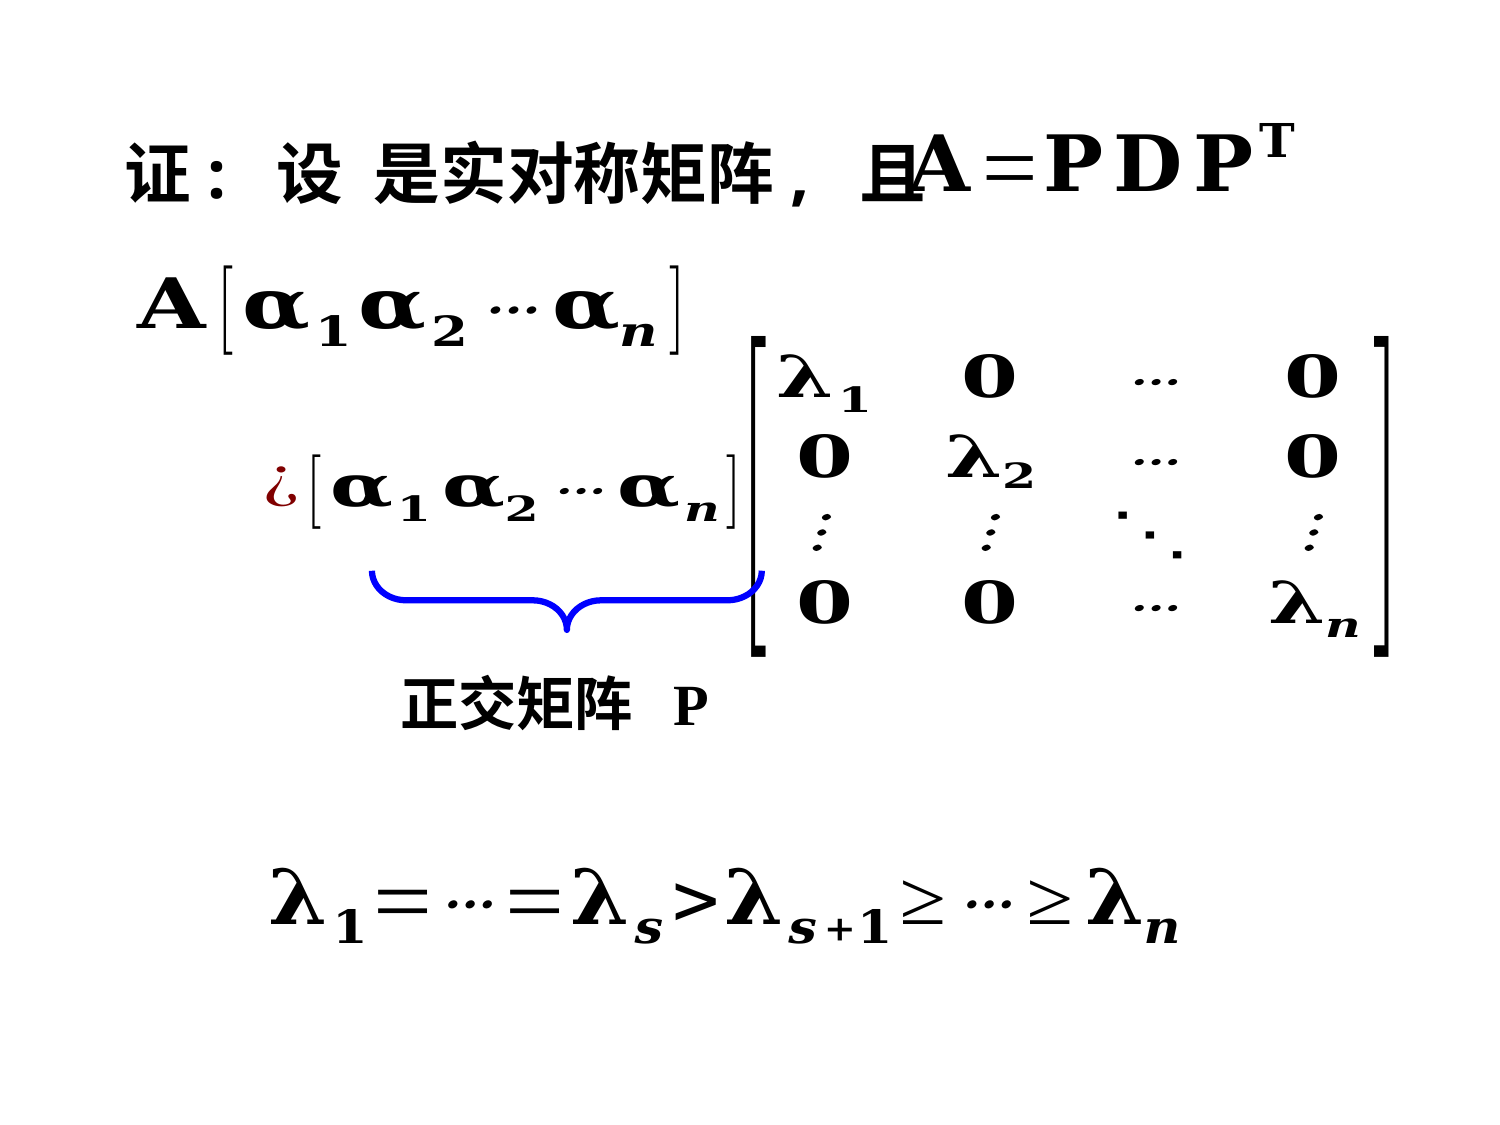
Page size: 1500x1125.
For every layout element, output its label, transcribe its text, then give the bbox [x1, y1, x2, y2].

text_box [371, 570, 762, 630]
text_box 正交矩阵 P [371, 659, 739, 745]
